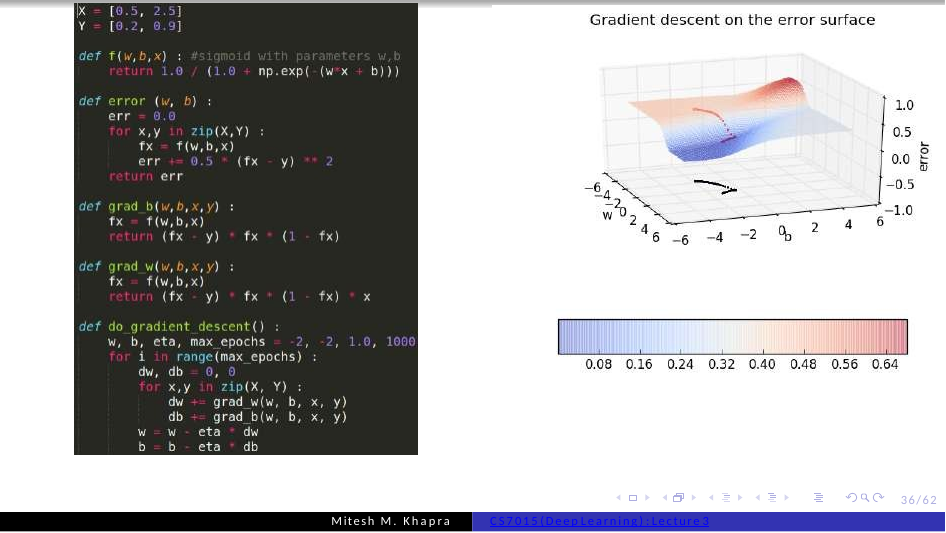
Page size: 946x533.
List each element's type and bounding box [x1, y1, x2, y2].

text_box [898, 493, 941, 508]
text_box [0, 511, 946, 532]
text_box [0, 0, 946, 455]
